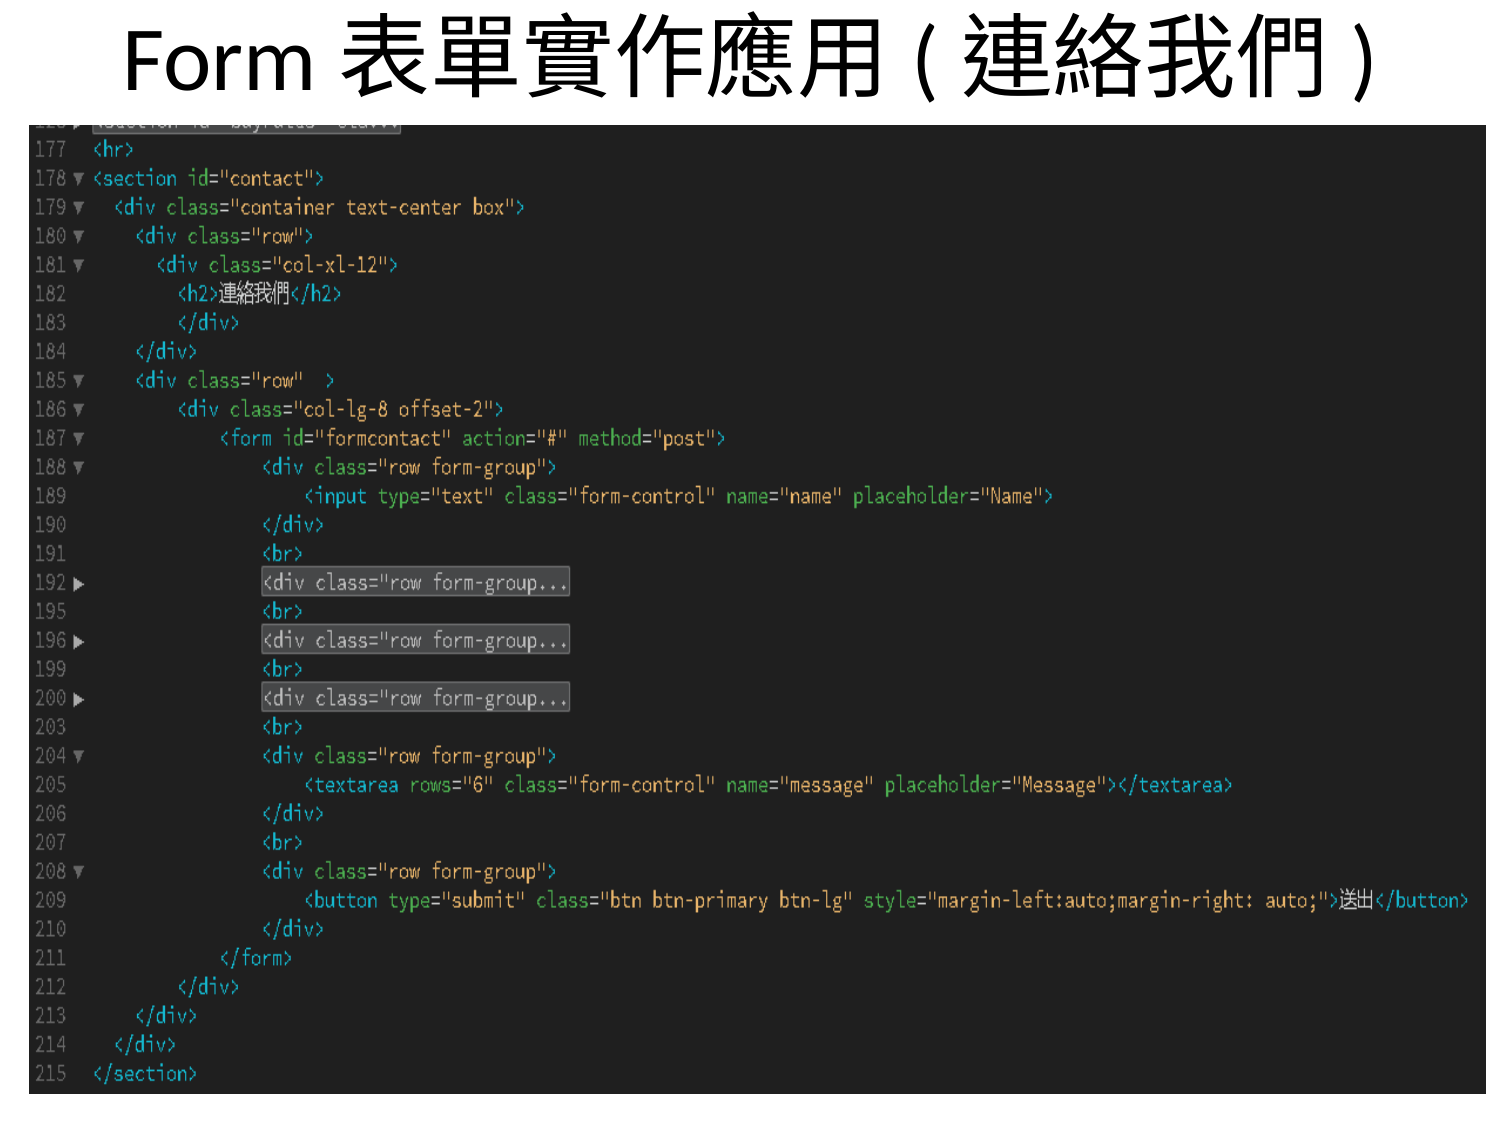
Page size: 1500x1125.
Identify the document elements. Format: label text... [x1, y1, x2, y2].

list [29, 125, 1486, 1095]
title Form表單實作應用(連絡我們) [75, 0, 1425, 123]
